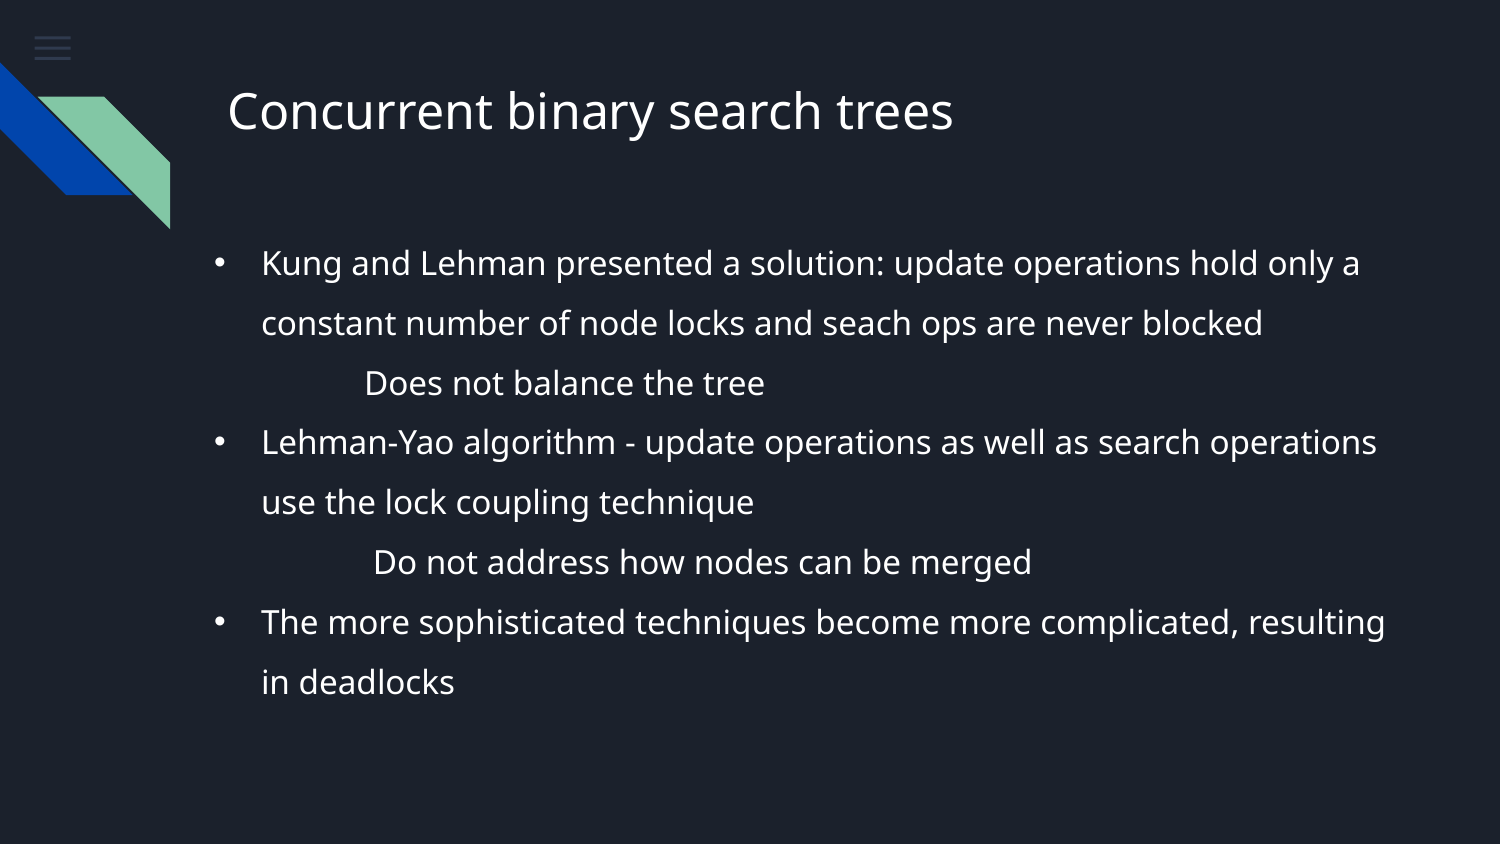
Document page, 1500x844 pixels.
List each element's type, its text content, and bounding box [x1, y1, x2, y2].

title Concurrent binary search trees [212, 64, 1368, 214]
text_box Kung and Lehman presented a solution: update operations hold only a constant number of node locks and seach ops are never blocked Does not balance the tree Lehman-Yao algorithm - update operations as well as search operations use the lock coupling technique Do not address how nodes can be merged The more sophisticated techniques become more complicated, resulting in deadlocks [199, 214, 1409, 769]
